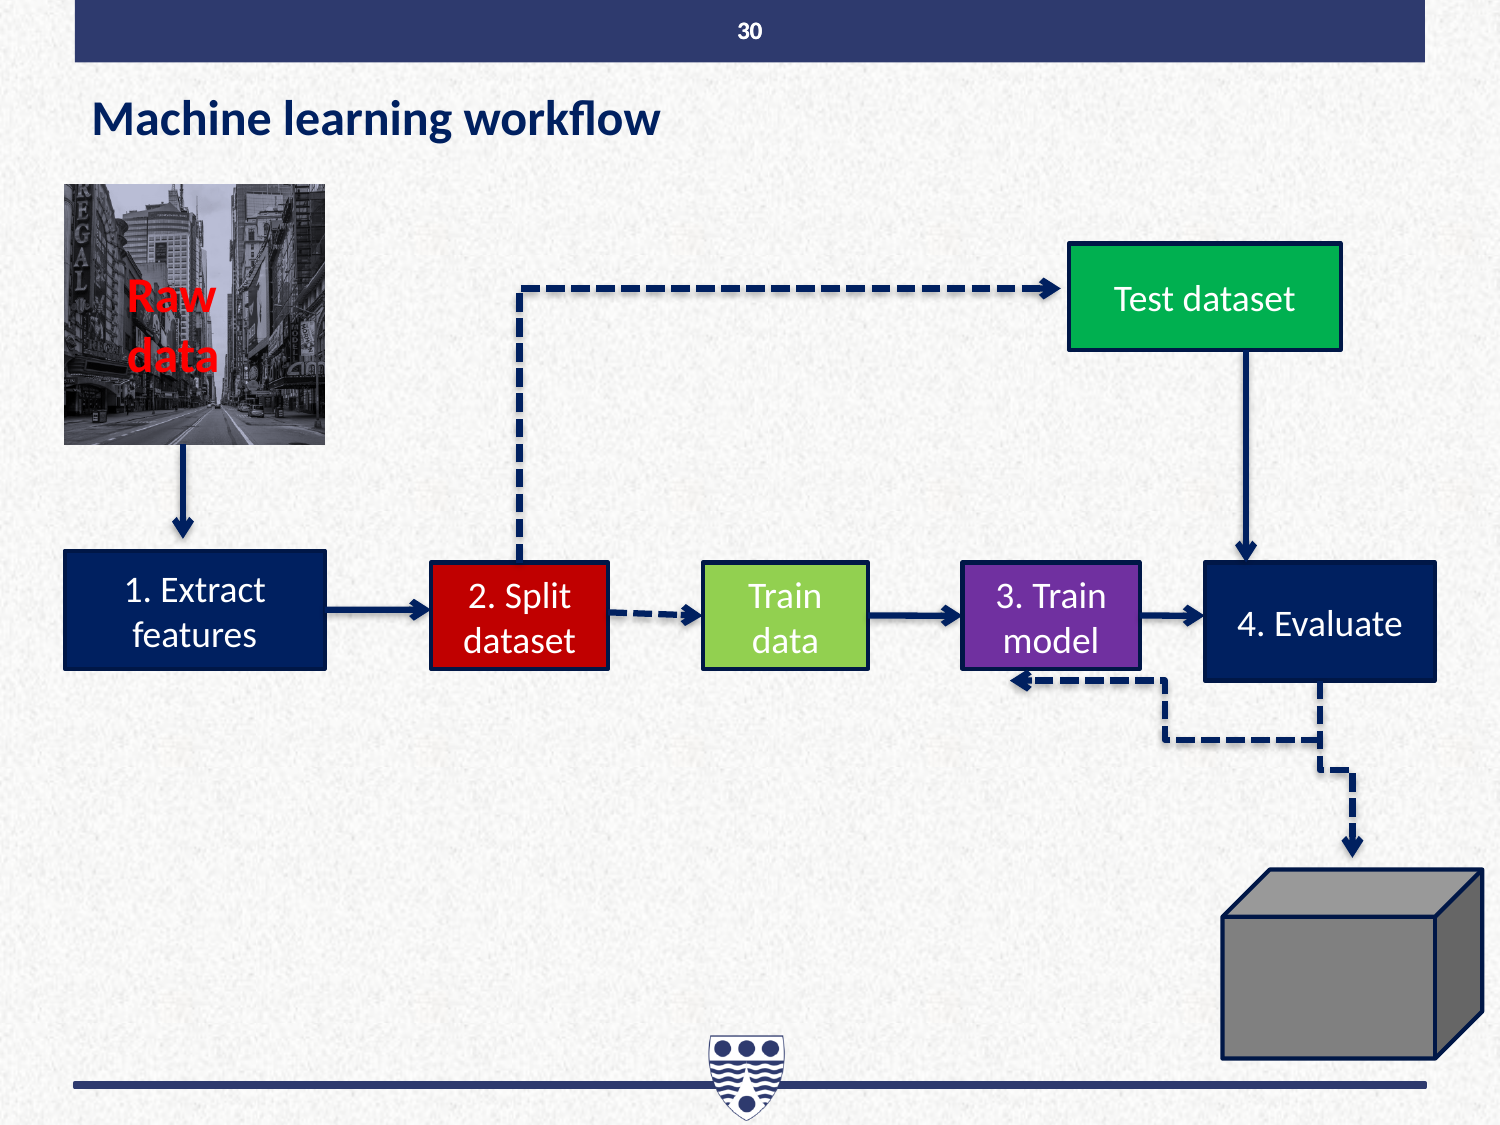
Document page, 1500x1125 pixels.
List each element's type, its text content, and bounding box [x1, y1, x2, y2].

text_box Machine learning workflow [76, 78, 809, 153]
picture [64, 184, 325, 445]
text_box 4. Evaluate [1203, 560, 1437, 683]
text_box 2. Split dataset [429, 560, 610, 671]
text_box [607, 612, 647, 616]
text_box 30 [719, 0, 780, 60]
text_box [653, 154, 928, 697]
text_box 3. Train model [960, 560, 1142, 671]
text_box 1. Extract features [63, 549, 327, 671]
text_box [1009, 680, 1321, 740]
text_box [1220, 867, 1485, 1061]
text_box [1247, 752, 1425, 786]
picture [708, 1035, 792, 1121]
text_box Test dataset [1067, 241, 1343, 352]
